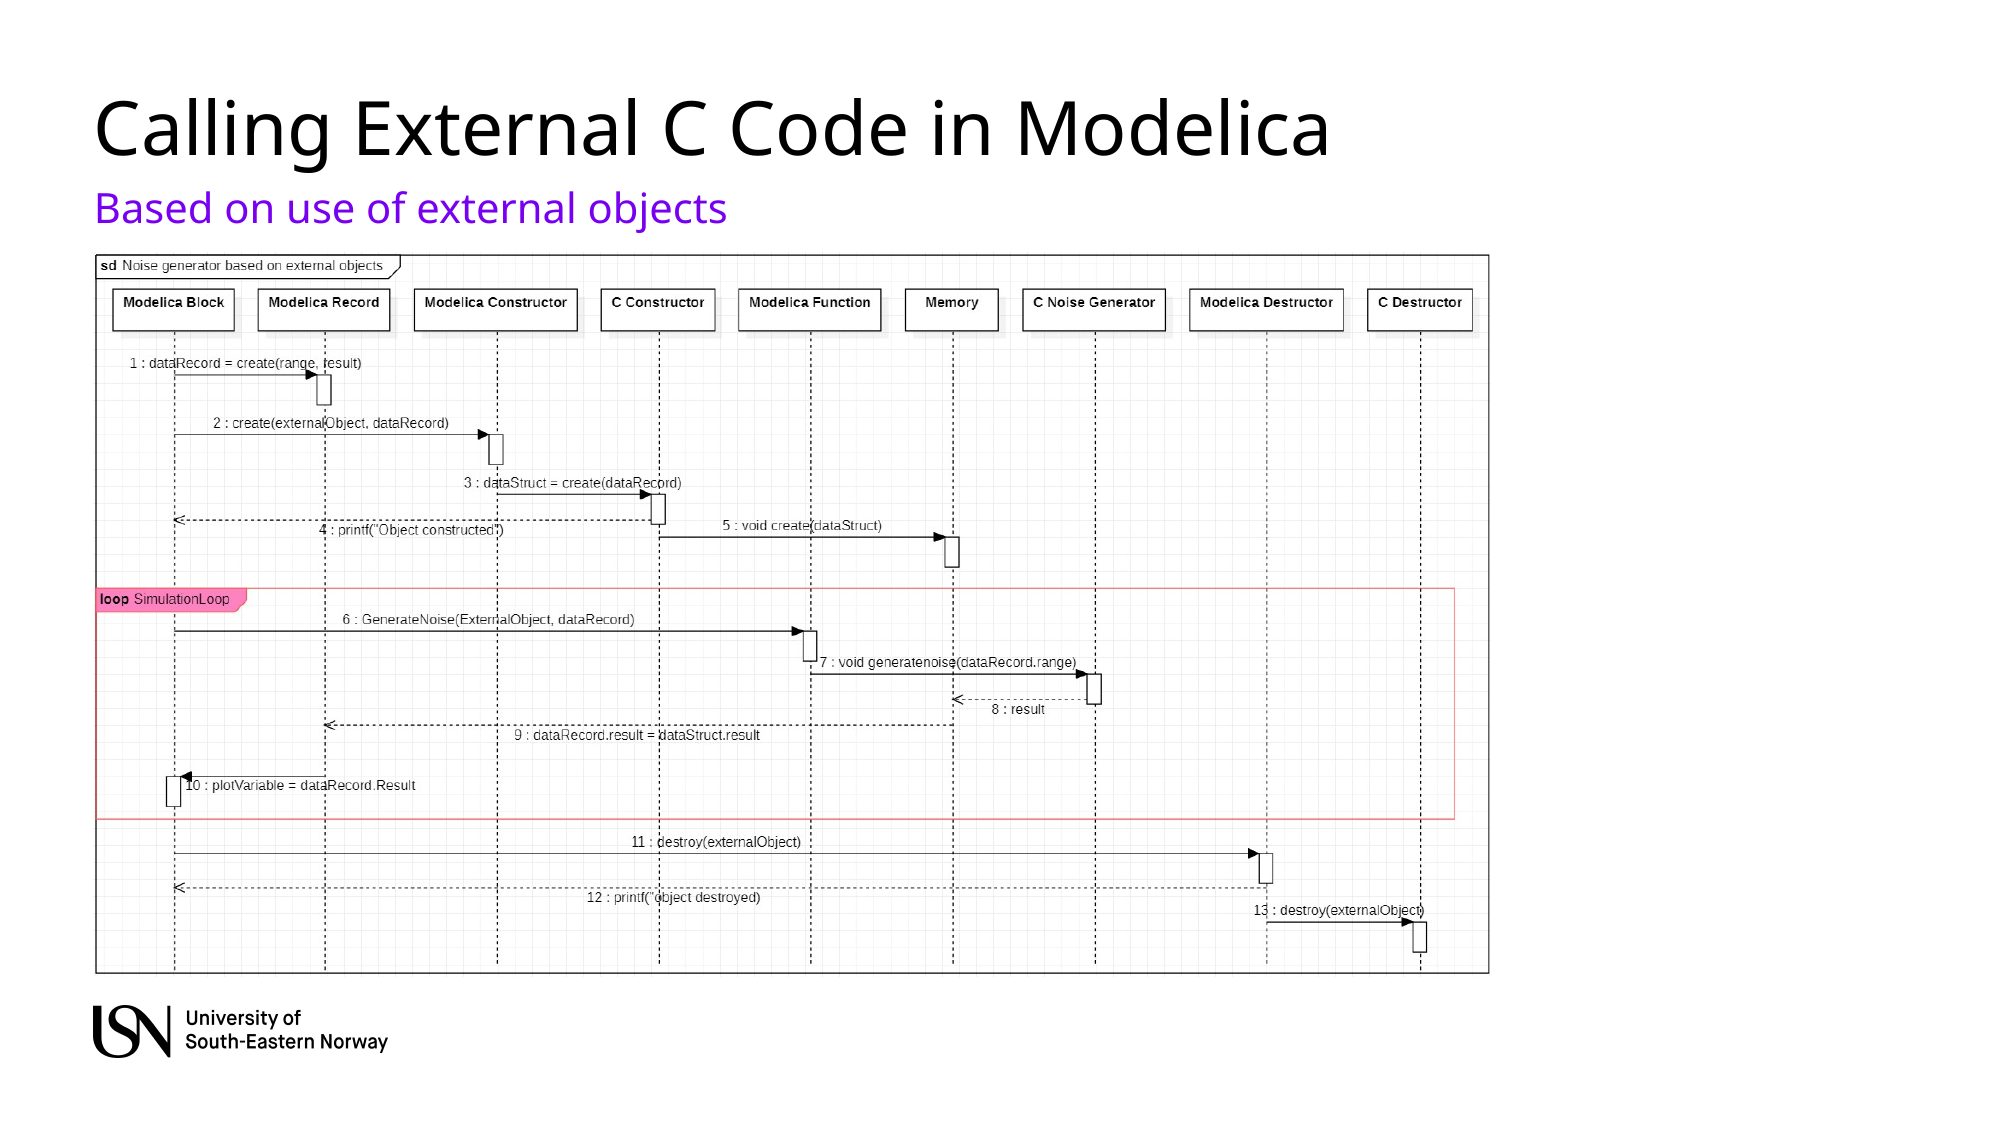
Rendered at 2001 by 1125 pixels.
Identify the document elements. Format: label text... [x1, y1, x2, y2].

title Calling External C Code in Modelica [93, 83, 1595, 172]
picture [93, 252, 1490, 977]
picture [93, 1005, 388, 1058]
list Based on use of external objects [93, 179, 1595, 230]
